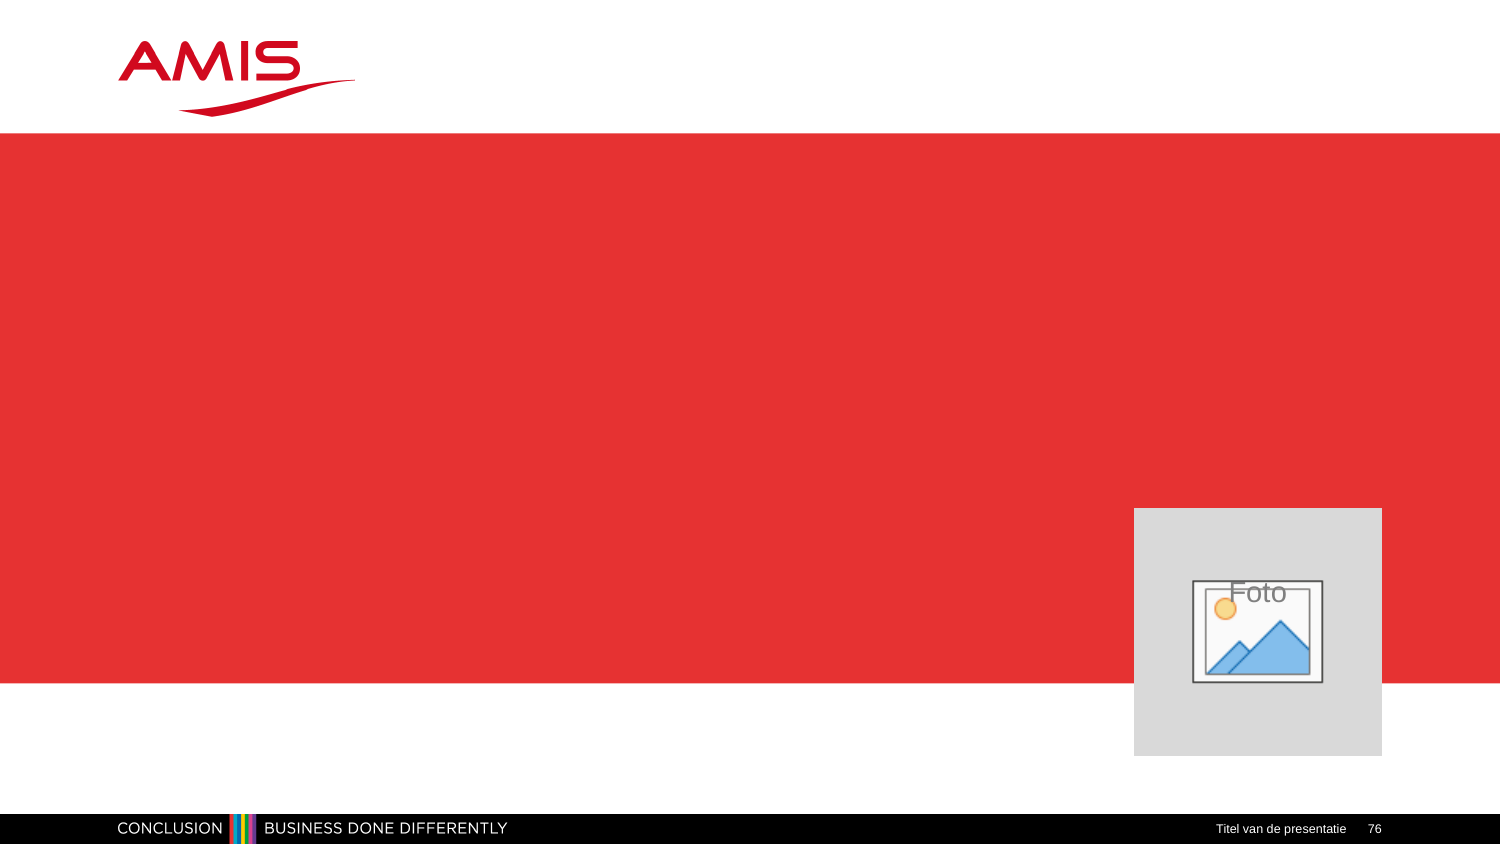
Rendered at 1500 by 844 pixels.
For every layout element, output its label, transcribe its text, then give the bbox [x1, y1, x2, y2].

slide_number 76 [1358, 820, 1382, 839]
footer Titel van de presentatie [814, 820, 1347, 839]
picture [1133, 507, 1382, 756]
picture [0, 814, 236, 844]
picture [239, 814, 1500, 844]
picture [106, 17, 579, 125]
